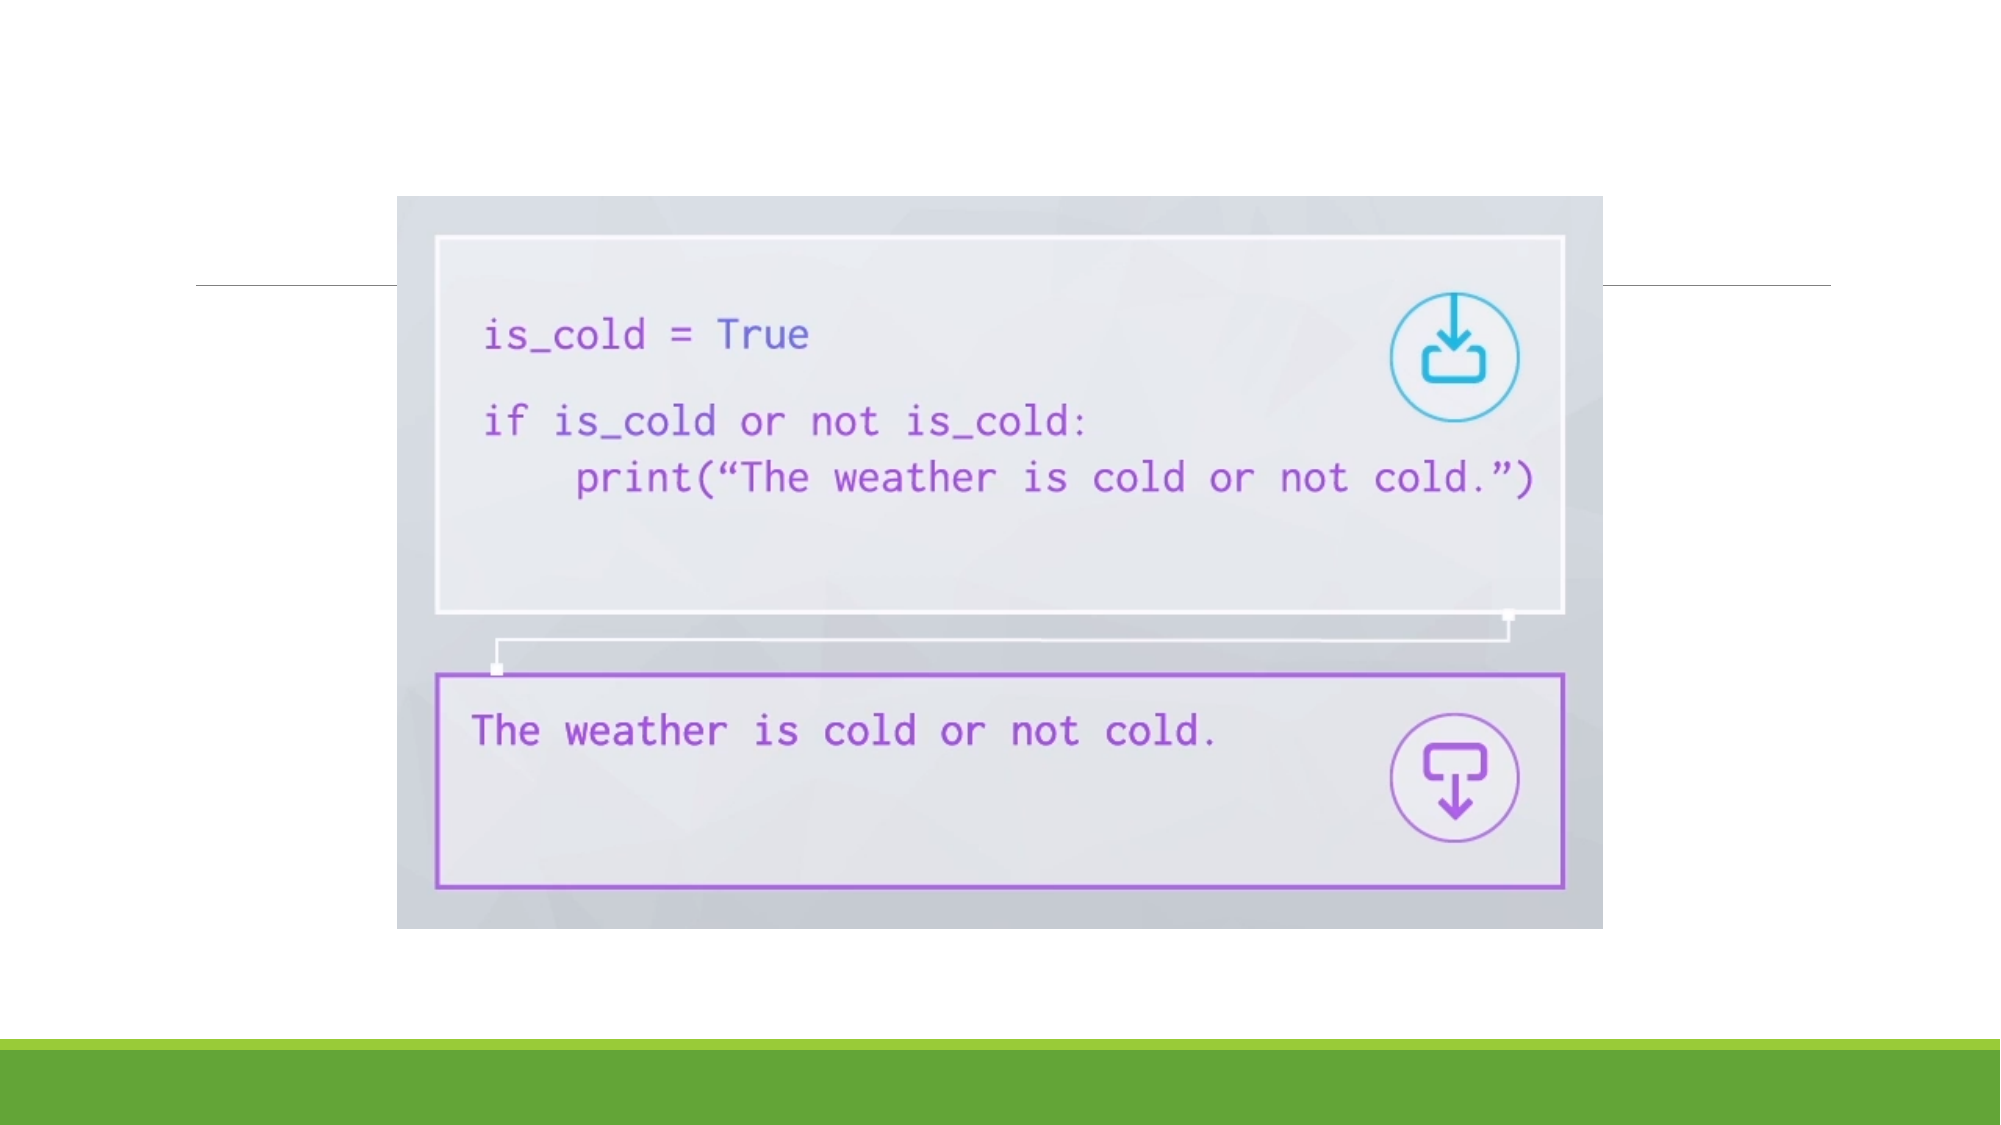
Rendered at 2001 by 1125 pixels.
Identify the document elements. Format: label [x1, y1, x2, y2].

picture [397, 195, 1603, 930]
